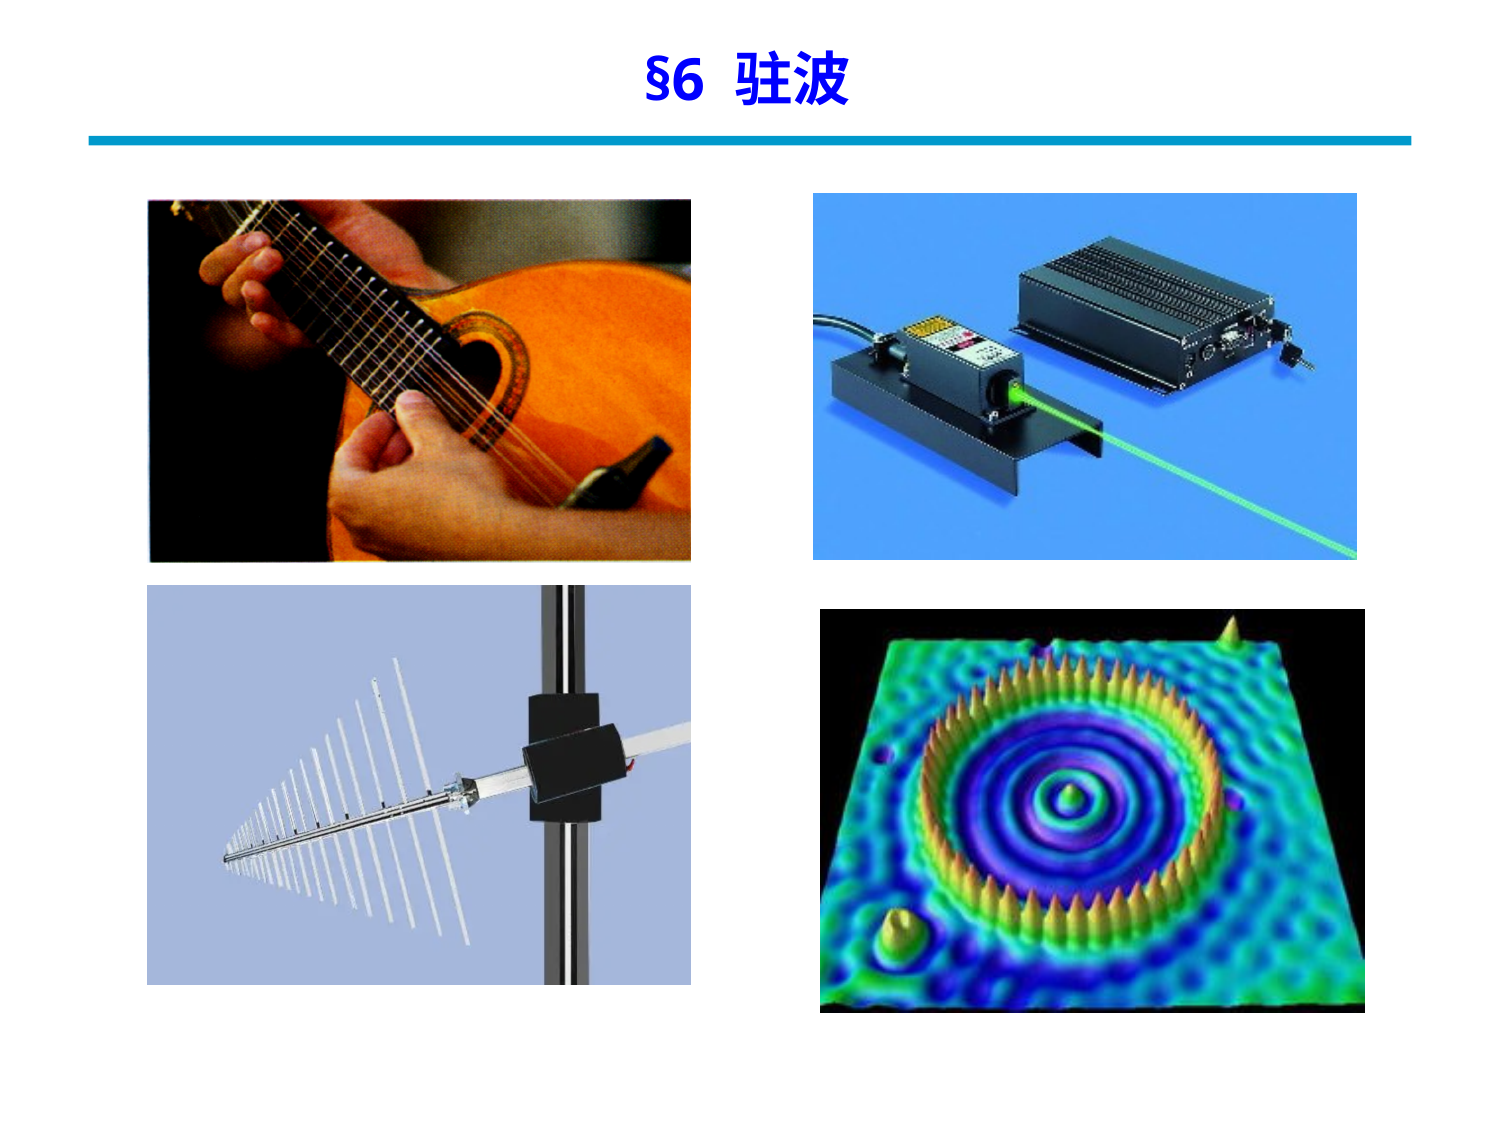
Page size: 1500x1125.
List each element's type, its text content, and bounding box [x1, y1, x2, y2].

text_box §6 驻波 [0, 35, 1495, 120]
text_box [147, 199, 692, 563]
picture [813, 193, 1357, 561]
picture [147, 585, 692, 985]
picture [820, 609, 1365, 1014]
